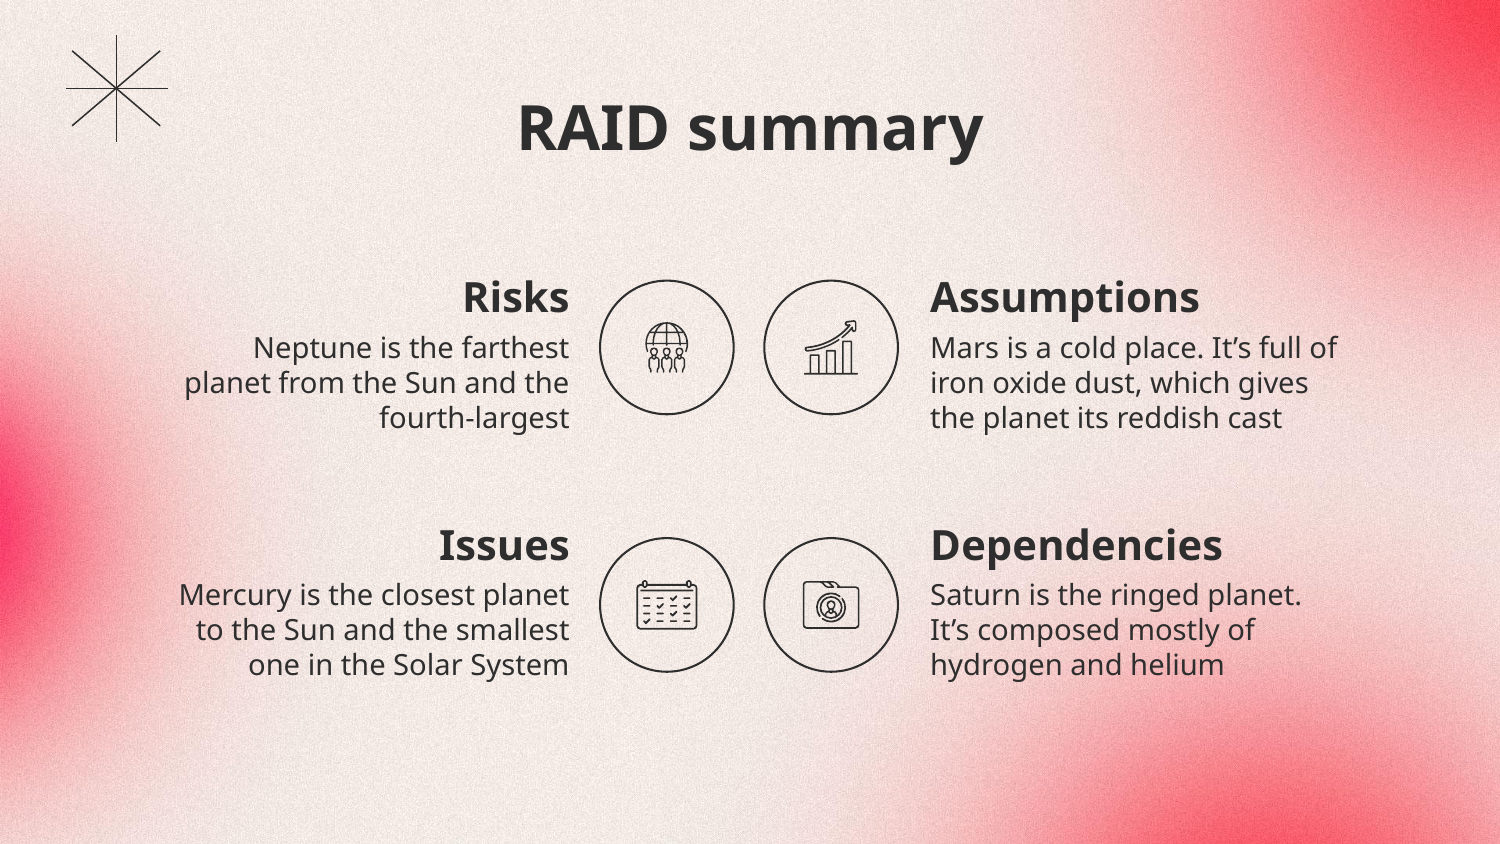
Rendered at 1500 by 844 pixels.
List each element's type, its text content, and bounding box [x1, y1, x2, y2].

text_box [764, 538, 898, 672]
text_box [600, 538, 734, 672]
subtitle Neptune is the farthest planet from the Sun and the fourth-largest [150, 326, 585, 437]
subtitle Mars is a cold place. It’s full of iron oxide dust, which gives the planet its reddish cast [915, 326, 1369, 437]
picture [0, 0, 1500, 844]
title Risks [260, 252, 585, 326]
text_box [802, 580, 860, 629]
title RAID summary [116, 72, 1383, 167]
text_box [764, 280, 898, 415]
subtitle Mercury is the closest planet to the Sun and the smallest one in the Solar System [150, 574, 585, 684]
title Dependencies [915, 500, 1240, 574]
subtitle Saturn is the ringed planet. It’s composed mostly of hydrogen and helium [915, 574, 1350, 684]
title Assumptions [915, 252, 1240, 326]
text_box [636, 579, 698, 630]
text_box [600, 280, 734, 415]
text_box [803, 319, 859, 375]
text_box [645, 321, 689, 373]
title Issues [260, 500, 585, 588]
